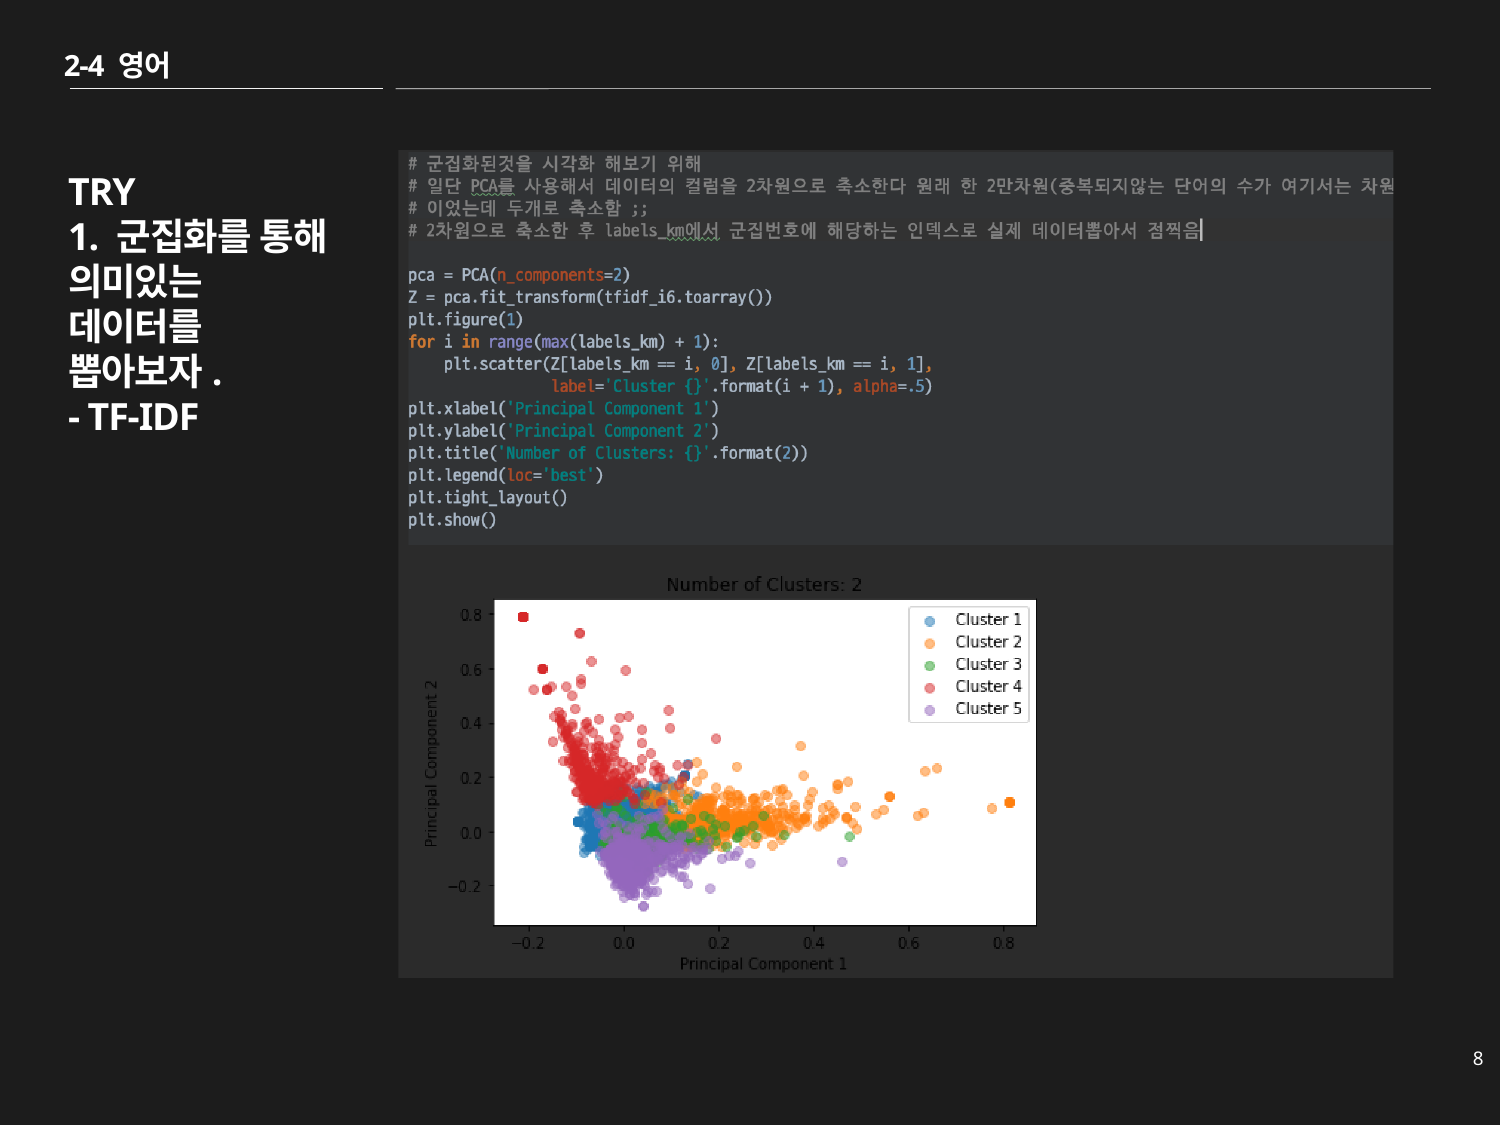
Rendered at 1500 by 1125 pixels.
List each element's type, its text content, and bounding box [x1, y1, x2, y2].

picture [398, 150, 1394, 978]
text_box 2-4 영어 [48, 39, 187, 90]
text_box TRY 1. 군집화를 통해 의미있는 데이터를 뽑아보자. - TF-IDF [53, 160, 360, 402]
text_box 8 [1377, 1039, 1499, 1080]
